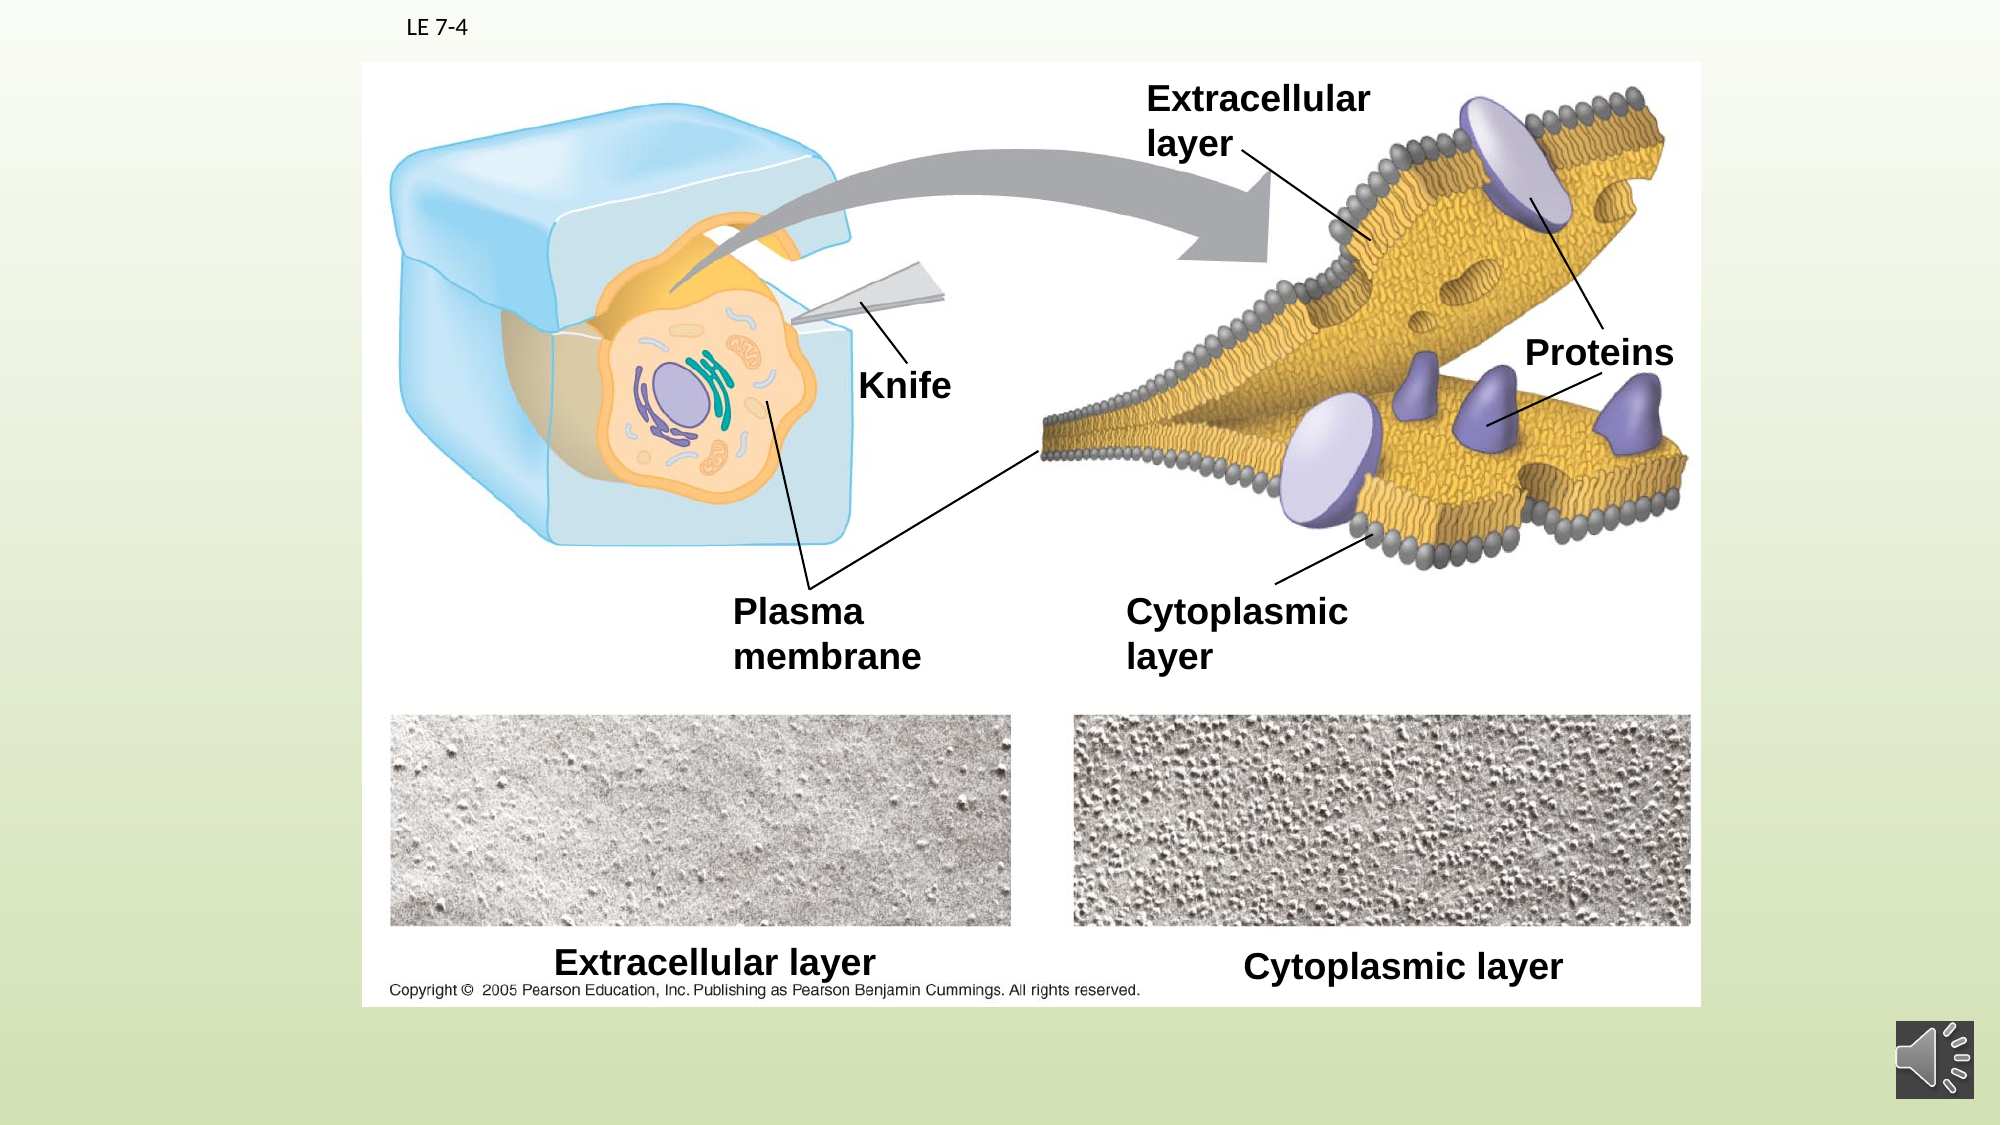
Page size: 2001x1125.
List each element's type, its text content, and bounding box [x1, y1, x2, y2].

picture [1894, 1019, 1976, 1101]
picture [362, 62, 1701, 1007]
title LE 7-4 [275, 0, 600, 50]
